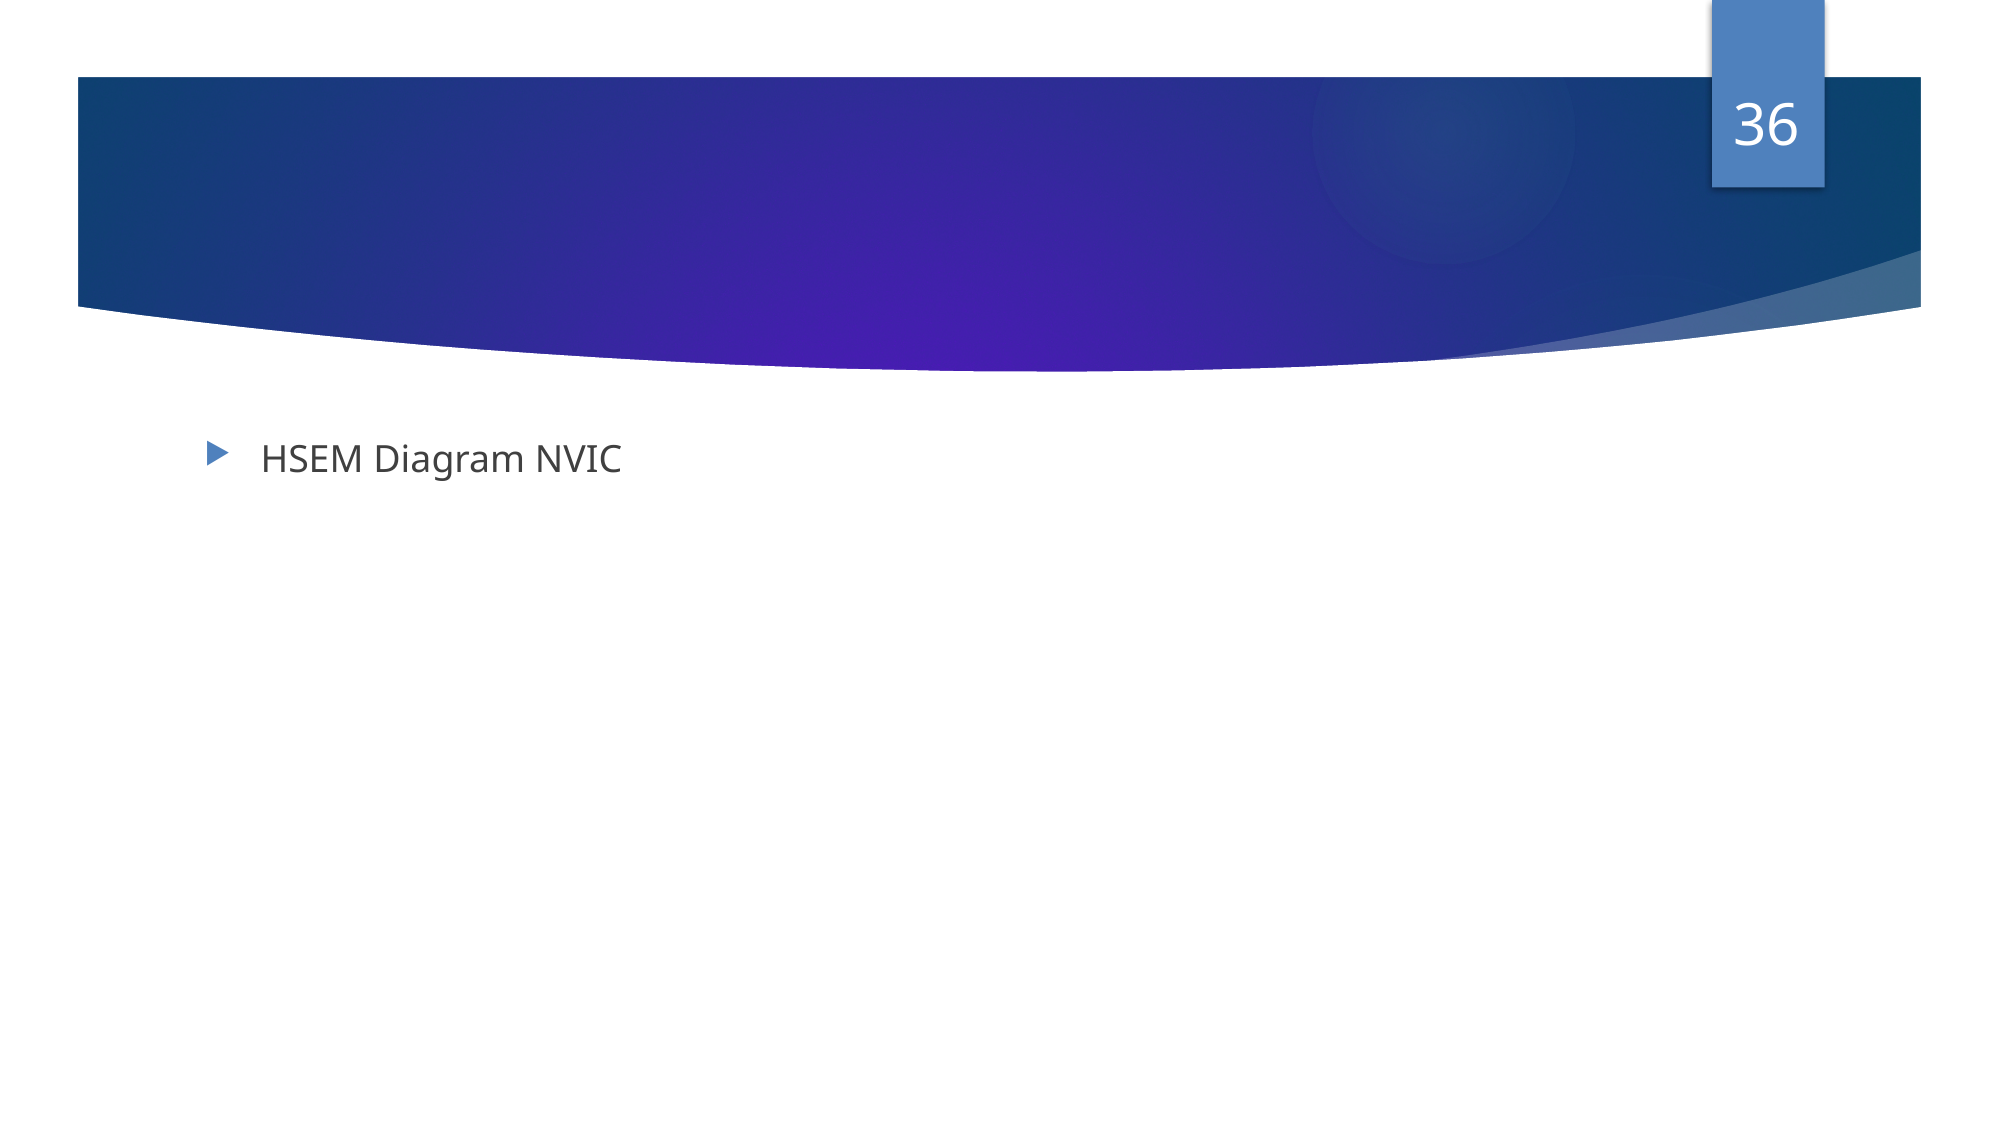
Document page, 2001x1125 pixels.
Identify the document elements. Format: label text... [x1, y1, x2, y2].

list HSEM Diagram NVIC [189, 427, 1638, 988]
slide_number 36 [1698, 48, 1836, 175]
